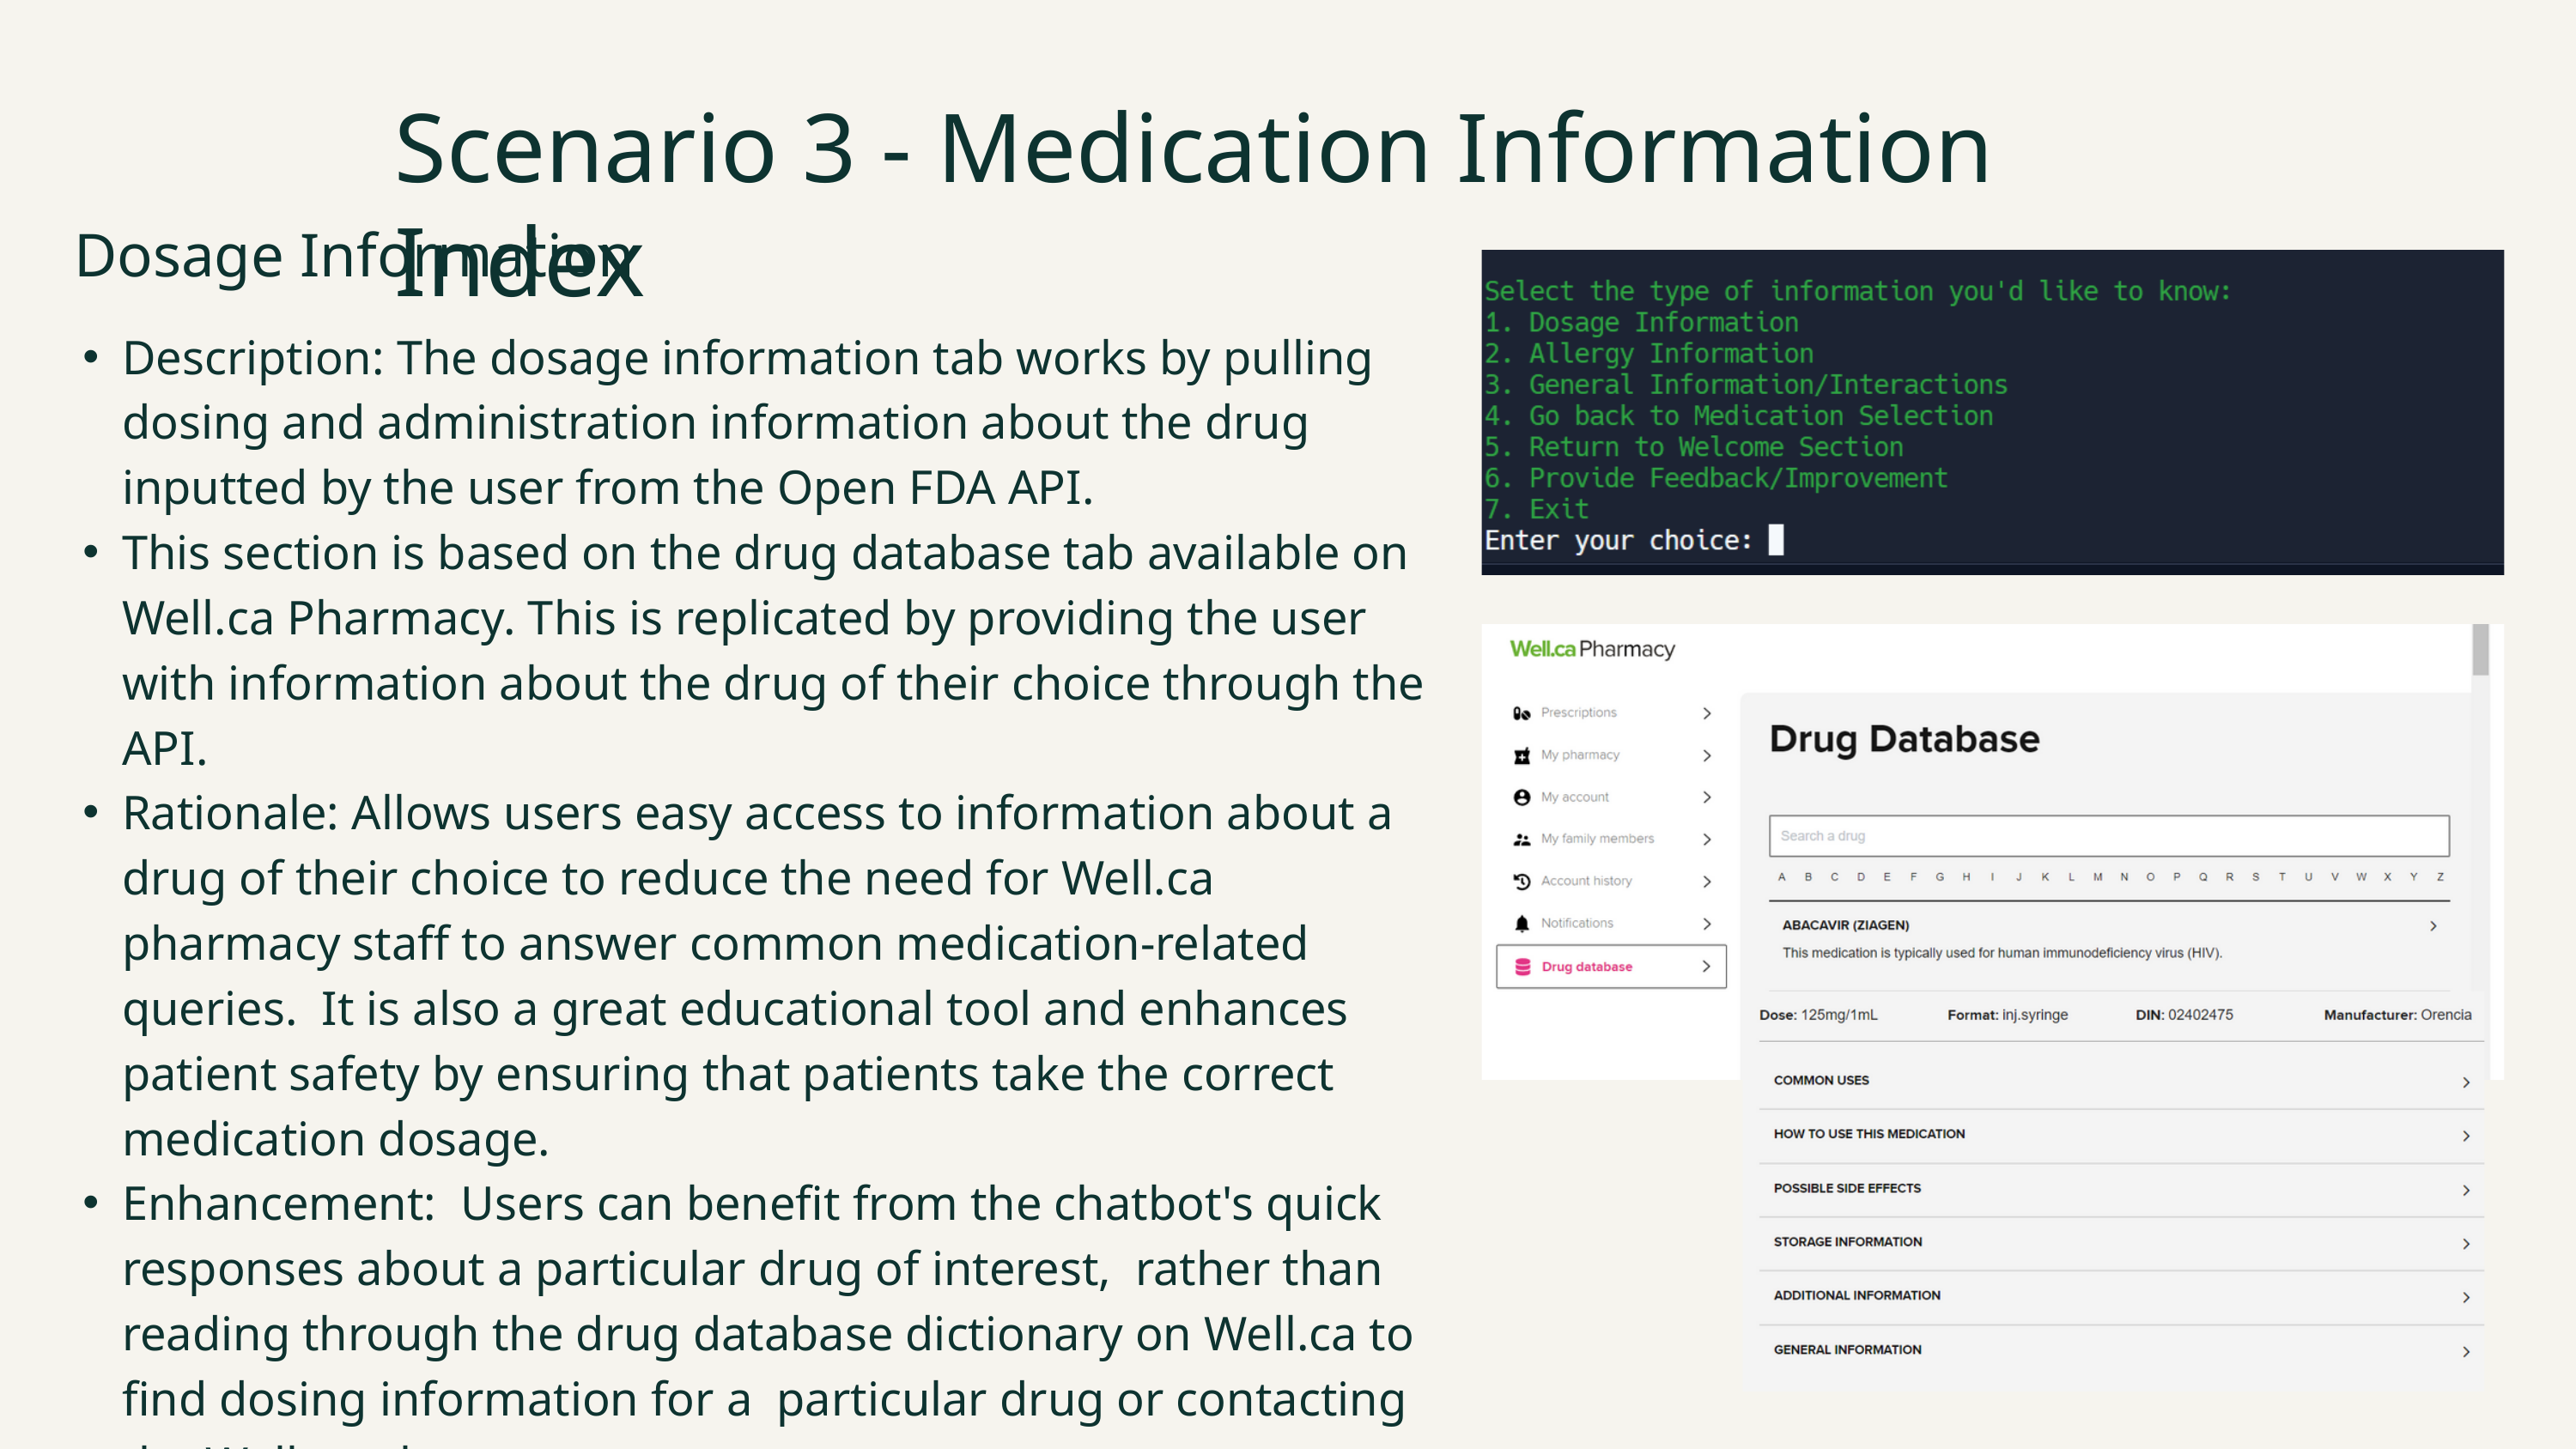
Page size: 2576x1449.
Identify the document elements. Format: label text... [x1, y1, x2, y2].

text_box [1481, 250, 2505, 575]
text_box [1481, 624, 2505, 1080]
text_box [1742, 991, 2485, 1391]
text_box Dosage Information [43, 205, 667, 289]
text_box Description: The dosage information tab works by pulling dosing and administration information about the drug inputted by the user from the Open FDA API. This section is based on the drug database tab available on Well.ca Pharmacy. This is replicated by providing the user with information about the drug of their choice through the API. Rationale: Allows users easy access to information about a drug of their choice to reduce the need for Well.ca pharmacy staff to answer common medication-related queries. It is also a great educational tool and enhances patient safety by ensuring that patients take the correct medication dosage. Enhancement: Users can benefit from the chatbot's quick responses about a particular drug of interest, rather than reading through the drug database dictionary on Well.ca to find dosing information for a particular drug or contacting the Well.ca pharmacy. [43, 318, 1443, 1449]
text_box Scenario 3 - Medication Information Index [394, 88, 2182, 316]
